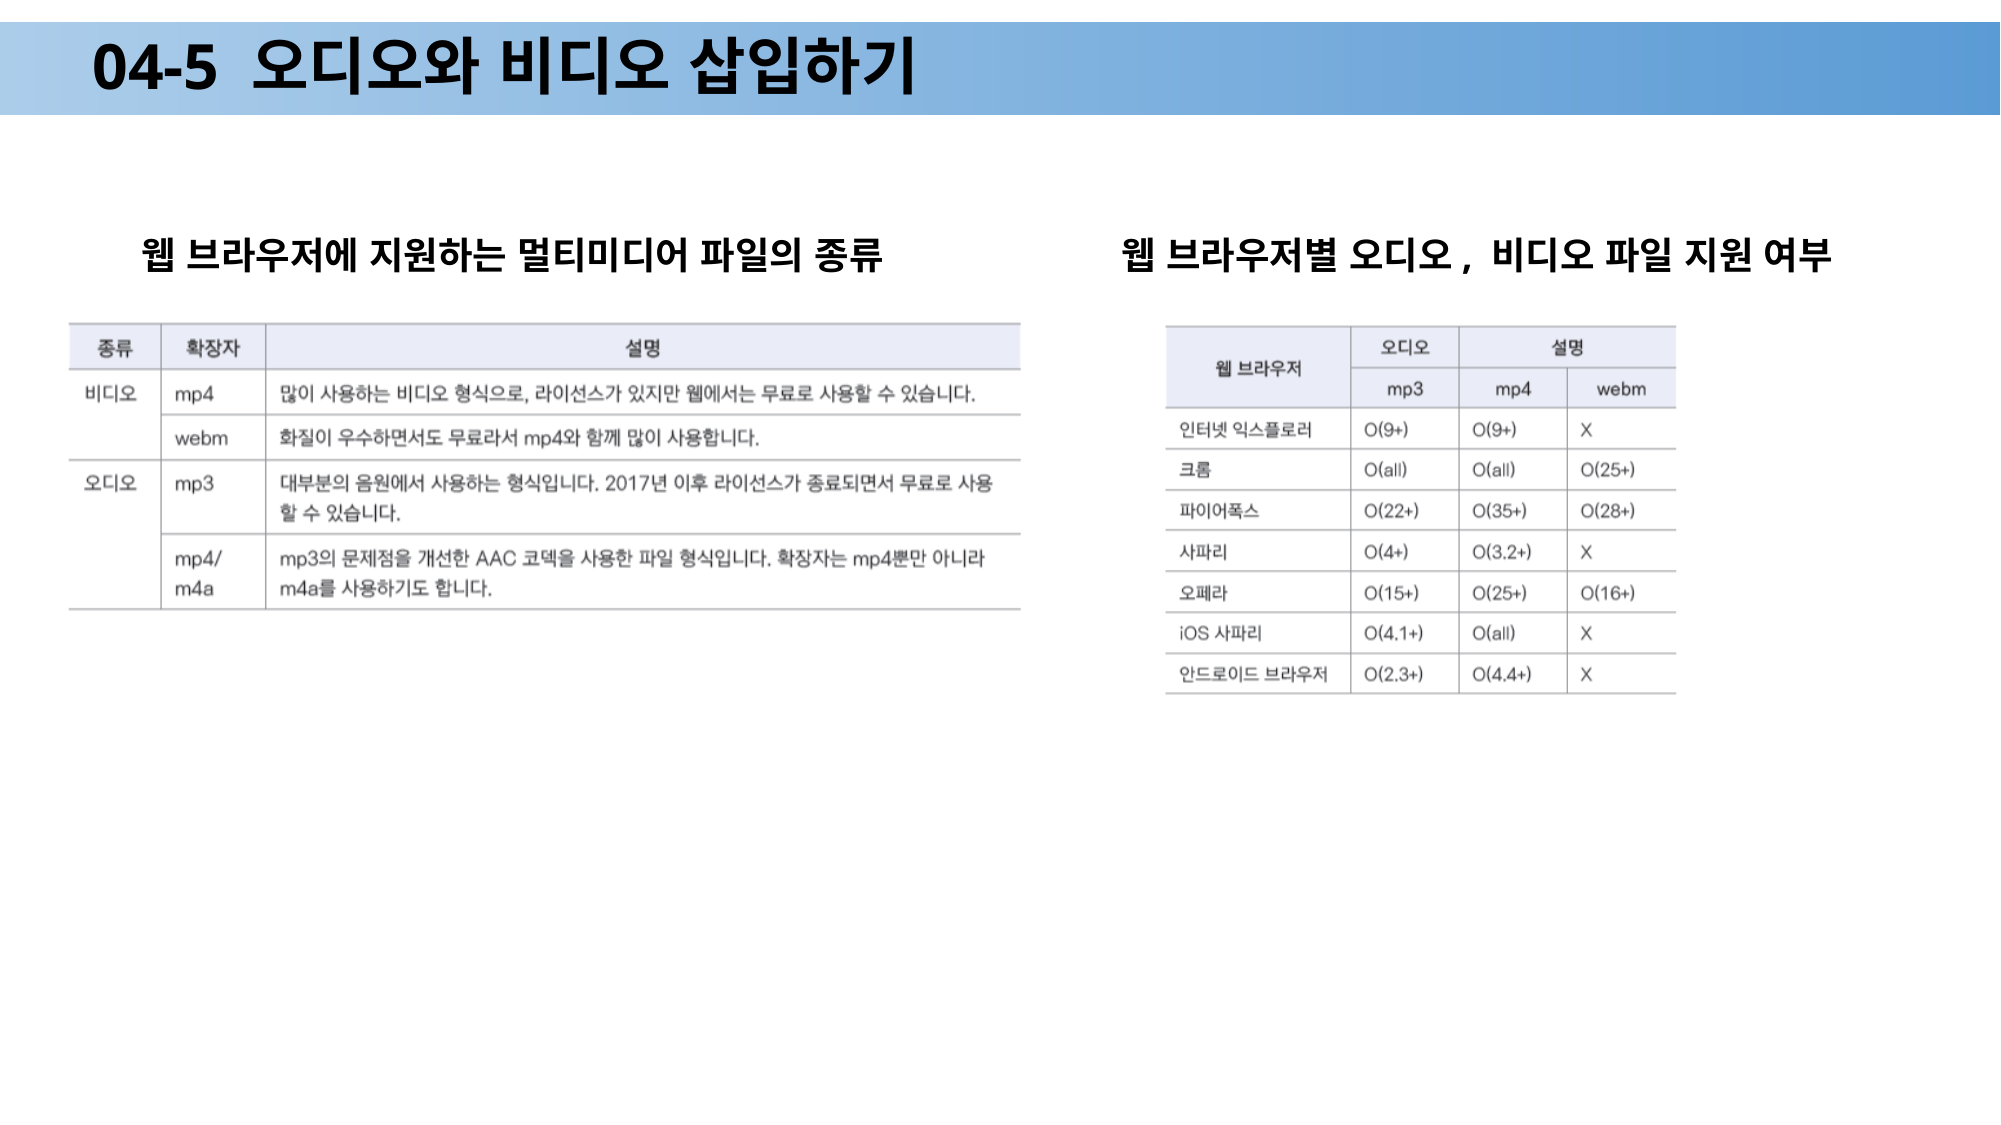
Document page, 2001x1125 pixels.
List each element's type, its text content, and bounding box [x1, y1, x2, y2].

text_box 웹 브라우저별 오디오, 비디오 파일 지원 여부 [1106, 224, 1980, 285]
picture [1155, 315, 1688, 704]
picture [65, 315, 1030, 638]
text_box 웹 브라우저에 지원하는 멀티미디어 파일의 종류 [126, 224, 1000, 285]
title 04-5 오디오와 비디오 삽입하기 [77, 22, 1569, 116]
